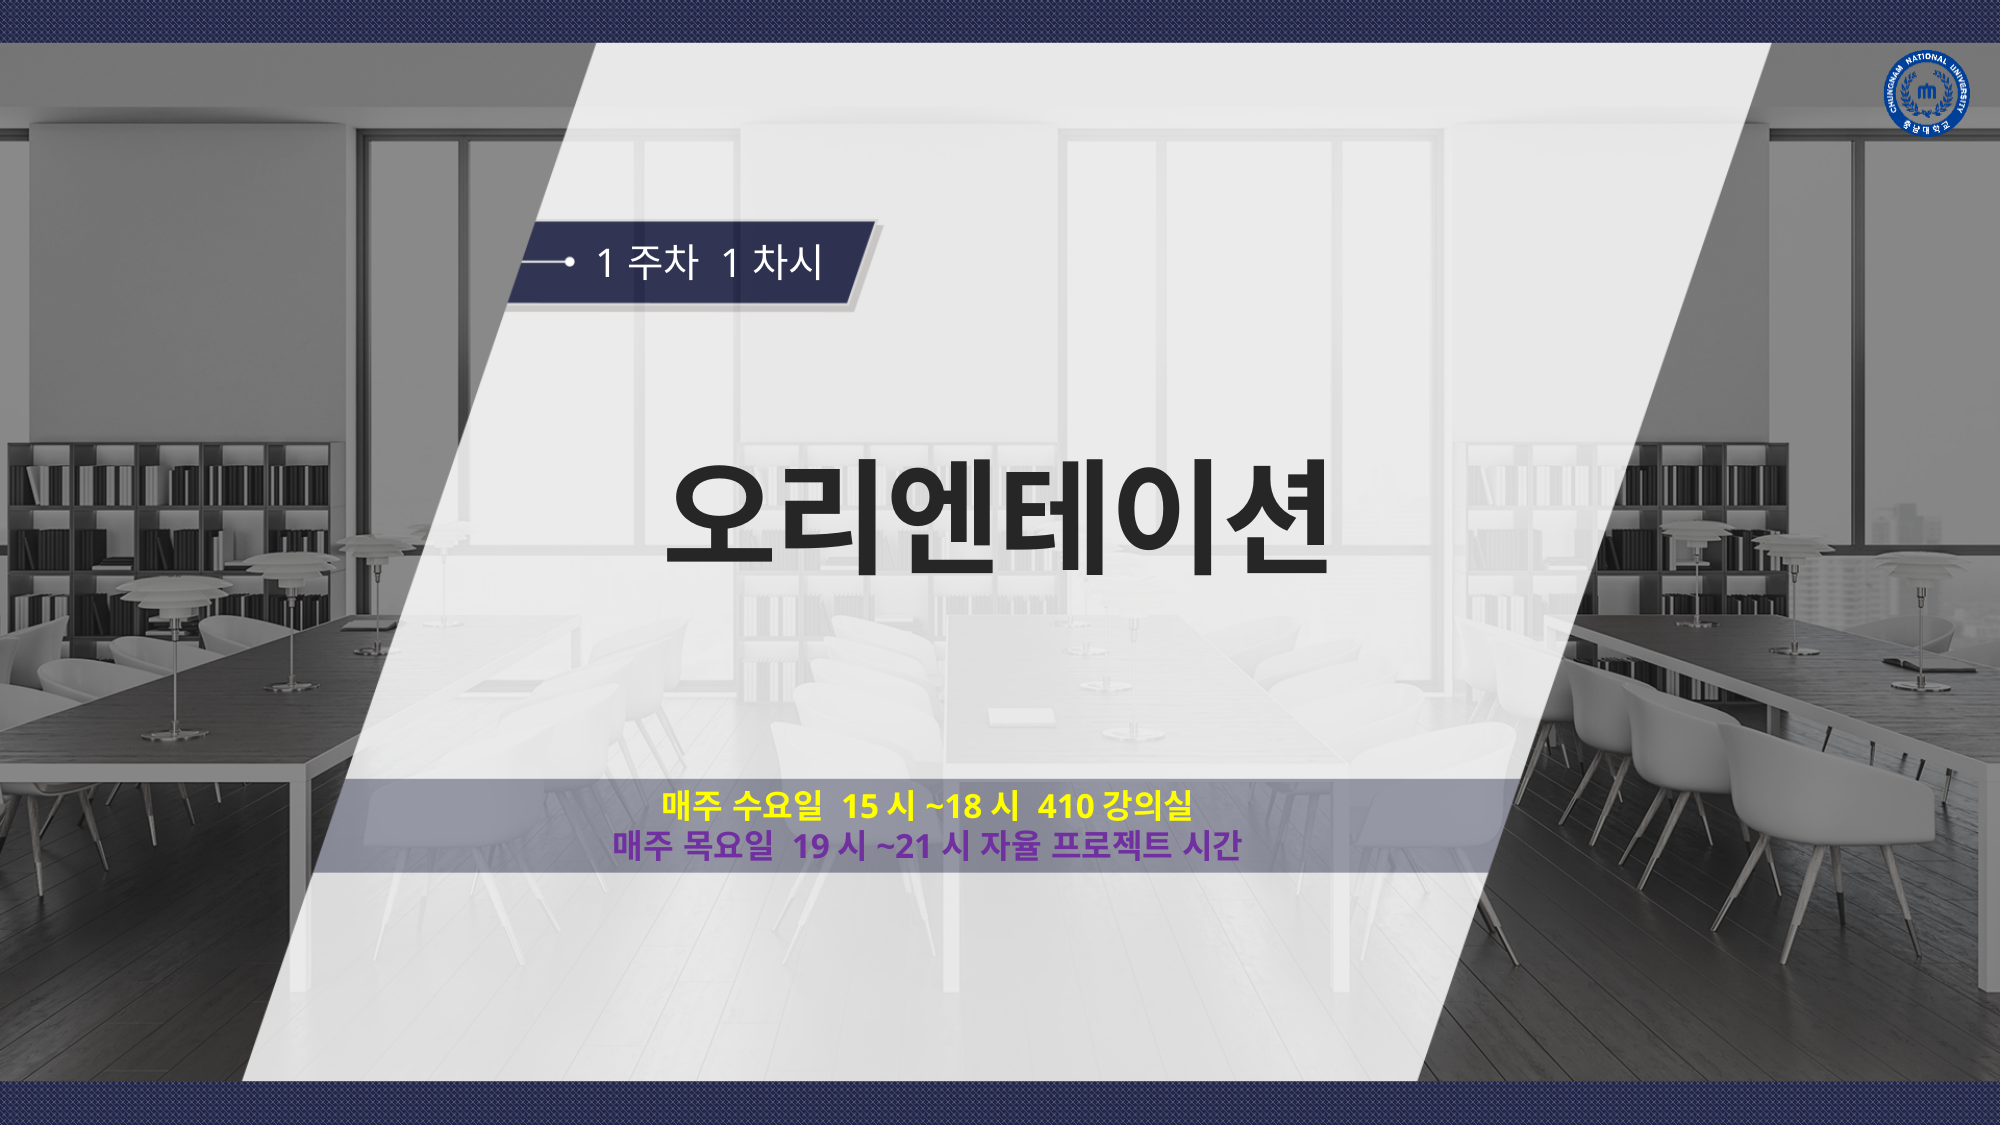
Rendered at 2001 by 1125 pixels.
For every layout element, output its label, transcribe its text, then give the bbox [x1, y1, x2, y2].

text_box 매주 수요일 15시~18시 410강의실 매주 목요일 19시~21시 자율 프로젝트 시간 [389, 778, 1468, 873]
text_box 1주차 1차시 [580, 230, 861, 294]
title 오리엔테이션 [481, 431, 1519, 599]
picture [0, 0, 2000, 1125]
